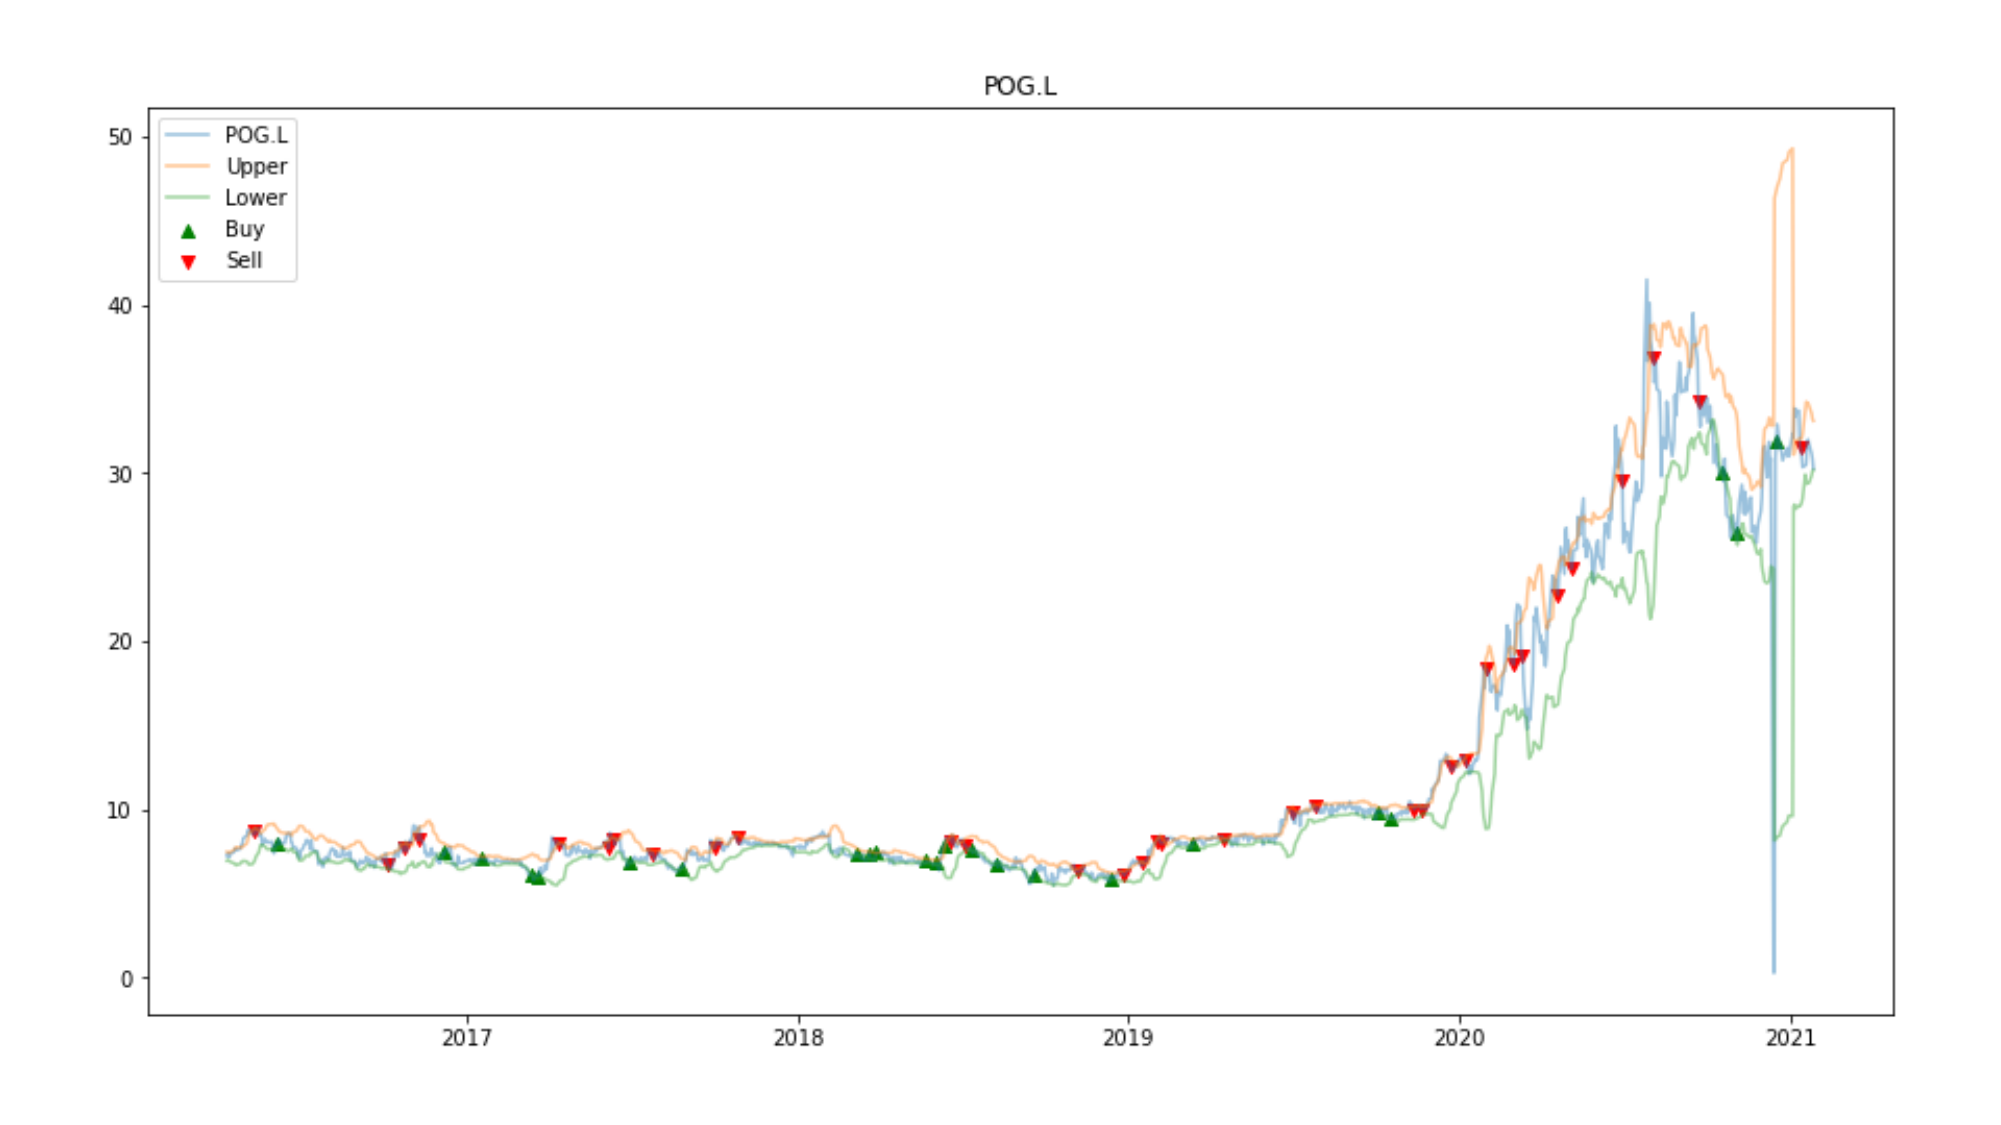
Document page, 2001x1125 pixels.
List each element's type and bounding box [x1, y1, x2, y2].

picture [92, 60, 1908, 1065]
